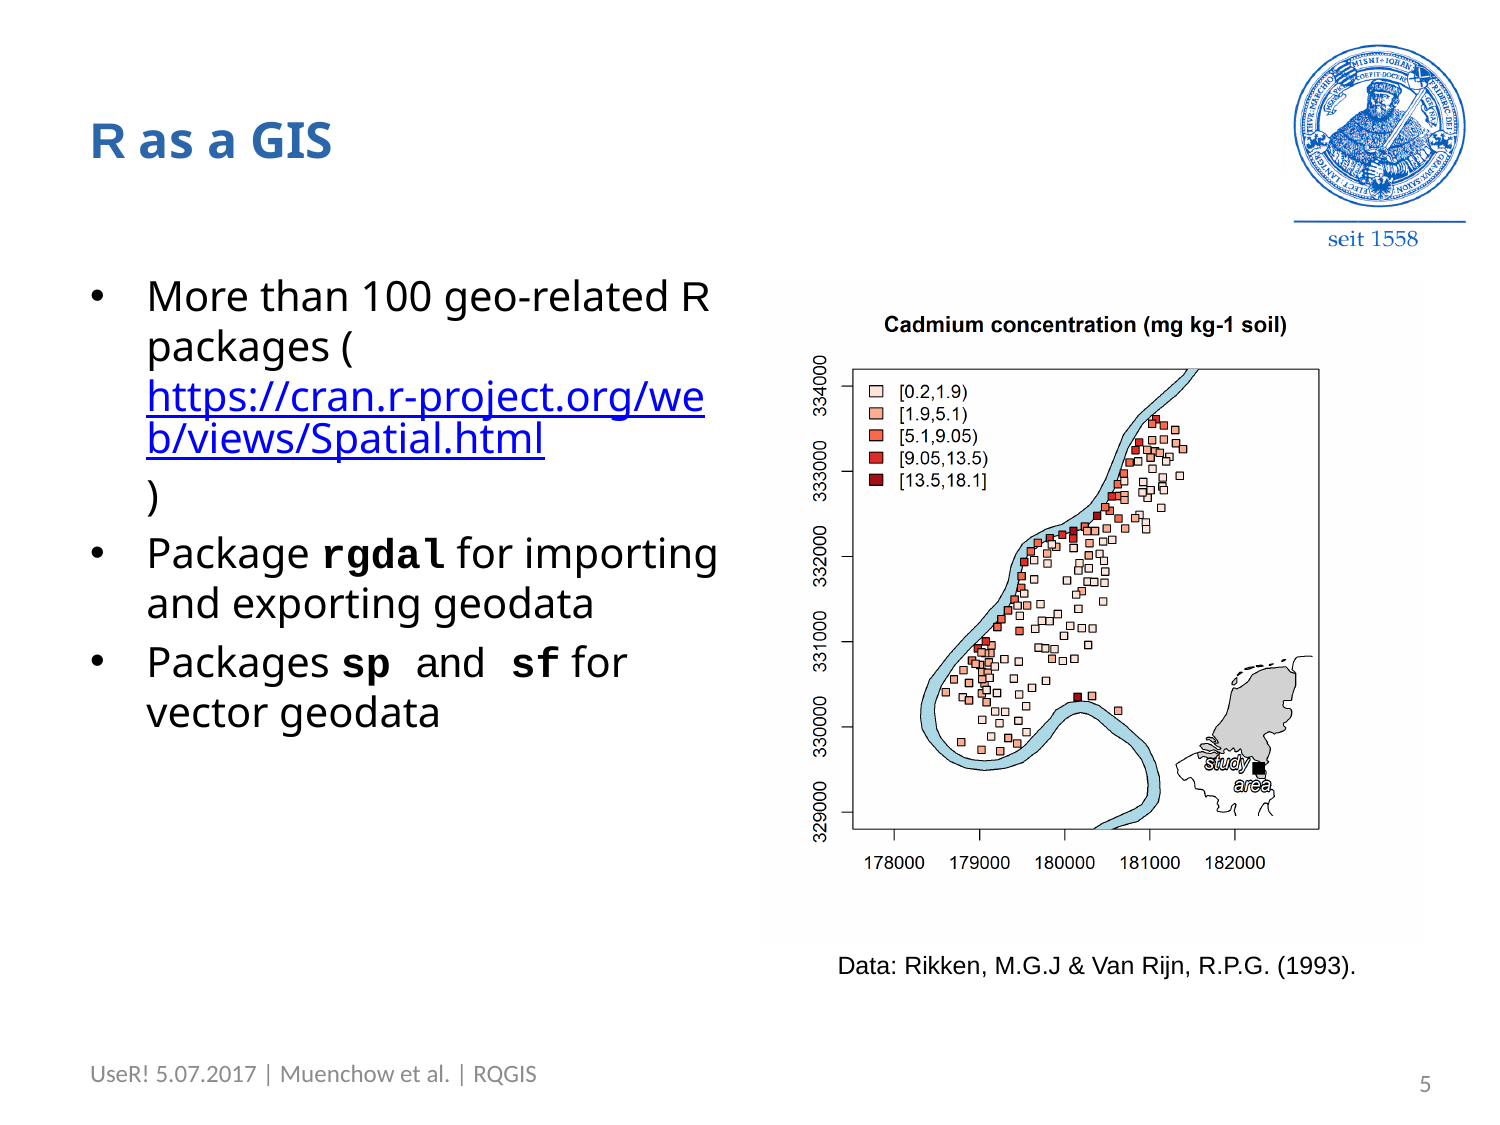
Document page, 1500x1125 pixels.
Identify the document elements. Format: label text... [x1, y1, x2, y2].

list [762, 278, 1426, 942]
list More than 100 geo-related R packages (https://cran.r-project.org/web/views/Spatial.html) Package rgdal for importing and exporting geodata Packages sp and sf for vector geodata [75, 262, 738, 1005]
picture [1281, 30, 1476, 256]
text_box Data: Rikken, M.G.J & Van Rijn, R.P.G. (1993). [822, 949, 1373, 987]
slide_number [75, 1042, 1247, 1103]
slide_number 5 [1338, 1052, 1447, 1112]
title R as a GIS [75, 45, 1425, 233]
